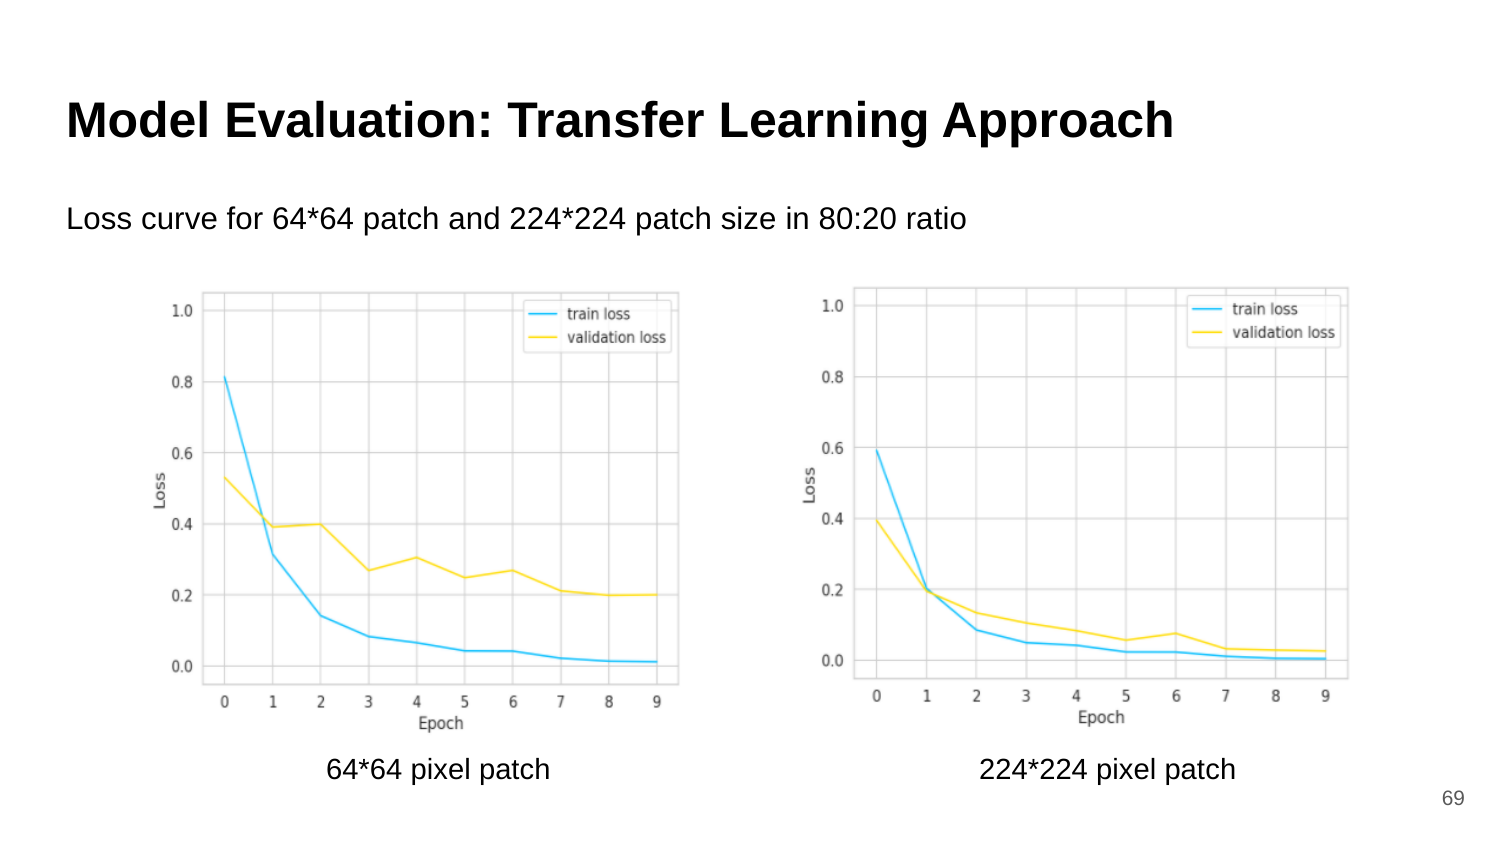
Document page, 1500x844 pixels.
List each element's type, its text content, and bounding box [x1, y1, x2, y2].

picture [794, 271, 1368, 747]
slide_number 69 [1389, 764, 1480, 830]
picture [132, 271, 706, 747]
text_box 224*224 pixel patch [964, 755, 1272, 800]
title Model Evaluation: Transfer Learning Approach [51, 72, 1449, 167]
list Loss curve for 64*64 patch and 224*224 patch size in 80:20 ratio [51, 177, 1489, 272]
text_box 64*64 pixel patch [310, 755, 618, 800]
